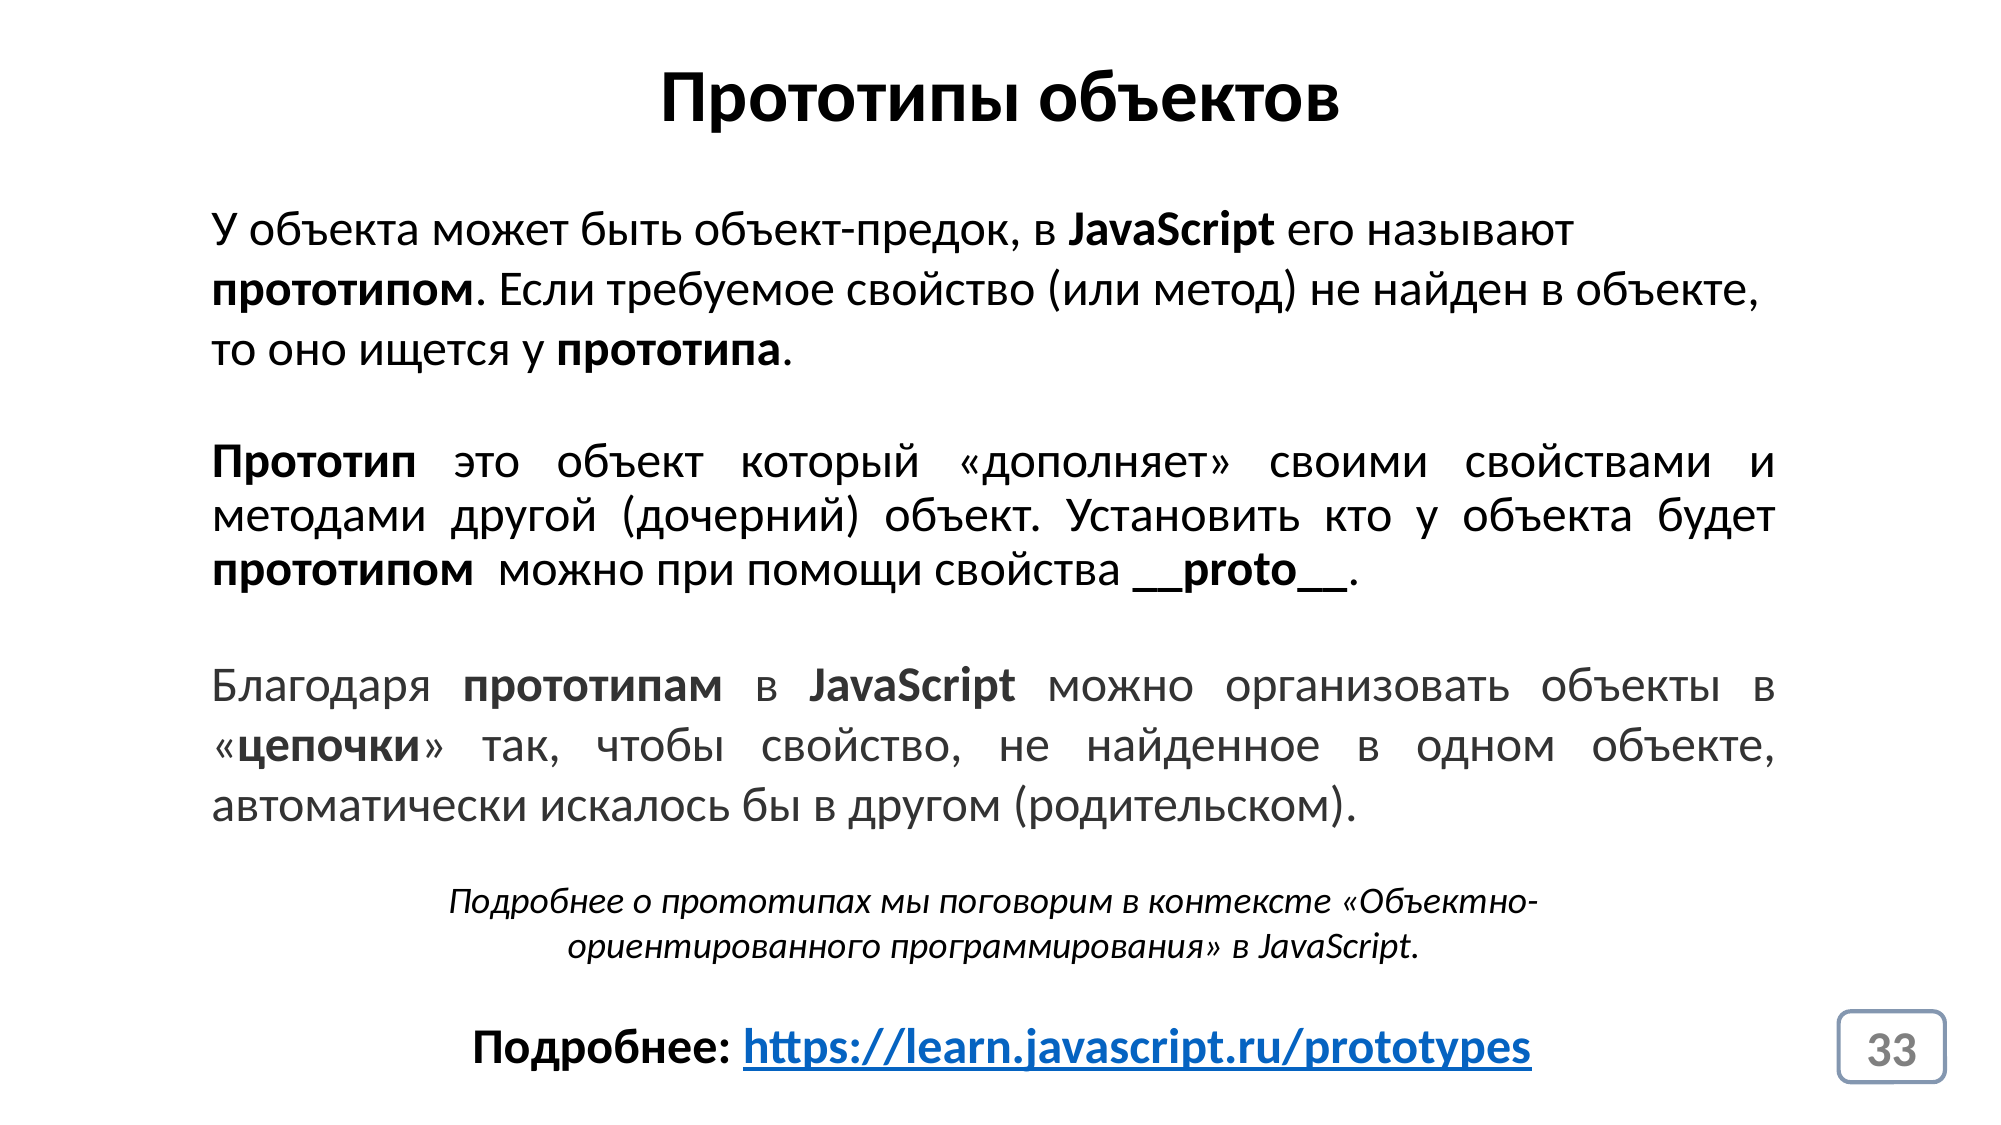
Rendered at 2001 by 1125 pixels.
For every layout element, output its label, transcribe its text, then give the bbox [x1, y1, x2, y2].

text_box Подробнее о прототипах мы поговорим в контексте «Объектно-ориентированного программирования» в JavaScript. [291, 869, 1697, 974]
title Прототип это объект который «дополняет» своими свойствами и методами другой (дочерний) объект. Установить кто у объекта будет прототипом можно при помощи свойства __proto__. [196, 414, 1792, 616]
text_box У объекта может быть объект-предок, в JavaScript его называют прототипом. Если требуемое свойство (или метод) не найден в объекте, то оно ищется у прототипа. [196, 188, 1792, 383]
text_box Благодаря прототипам в JavaScript можно организовать объекты в «цепочки» так, чтобы свойство, не найденное в одном объекте, автоматически искалось бы в другом (родительском). [196, 643, 1792, 839]
text_box Прототипы объектов [0, 26, 2000, 156]
text_box Подробнее: https://learn.javascript.ru/prototypes [1, 1006, 2000, 1082]
